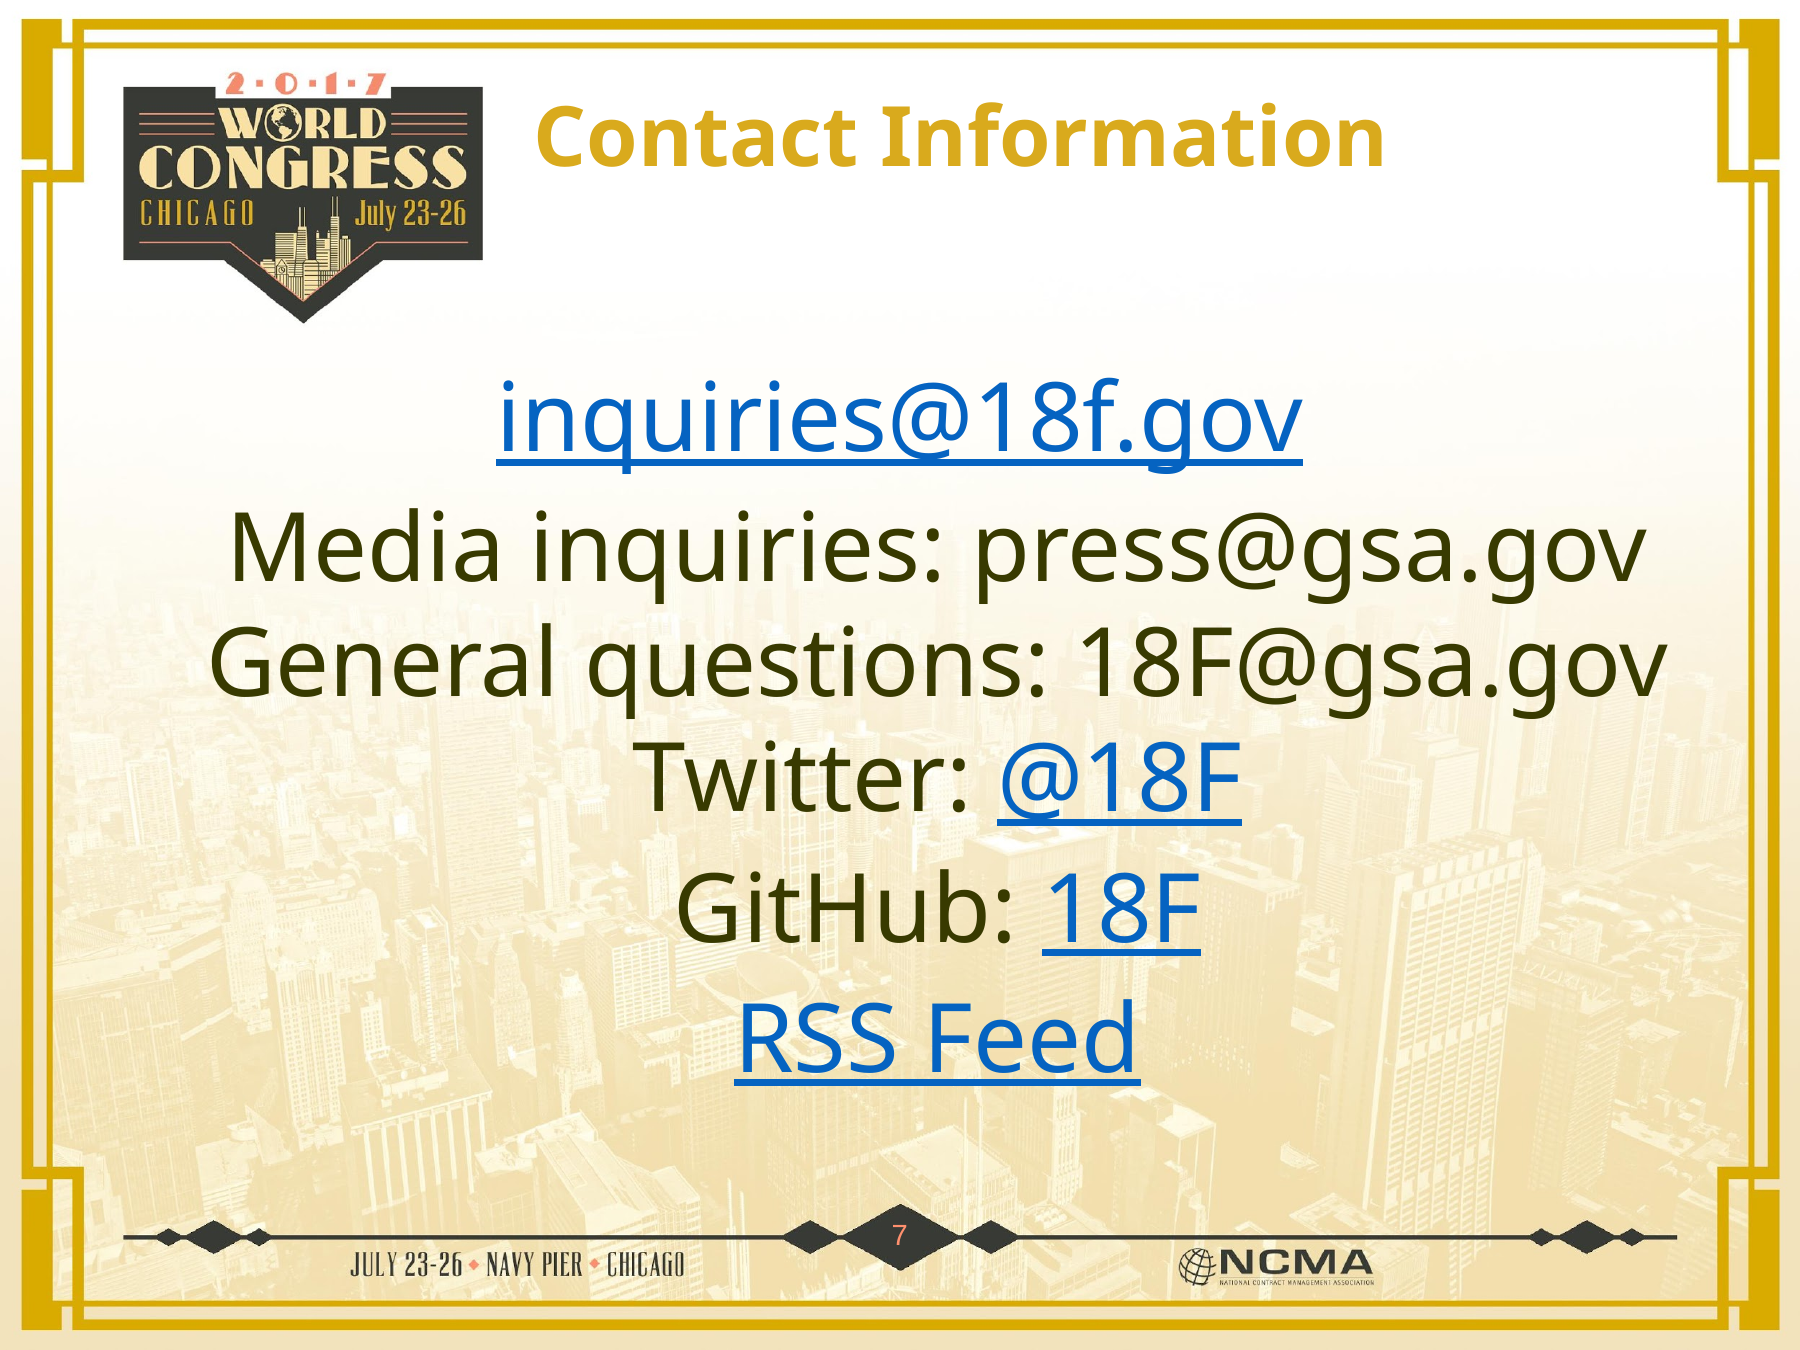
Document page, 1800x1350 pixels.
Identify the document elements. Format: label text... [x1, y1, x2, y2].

text_box ‹#› [845, 1205, 954, 1263]
picture [0, 0, 1800, 1350]
title Contact Information [512, 62, 1688, 280]
list inquiries@18f.gov Media inquiries: press@gsa.gov General questions: 18F@gsa.gov Twitter: @18F GitHub: 18F RSS Feed [90, 345, 1710, 1206]
